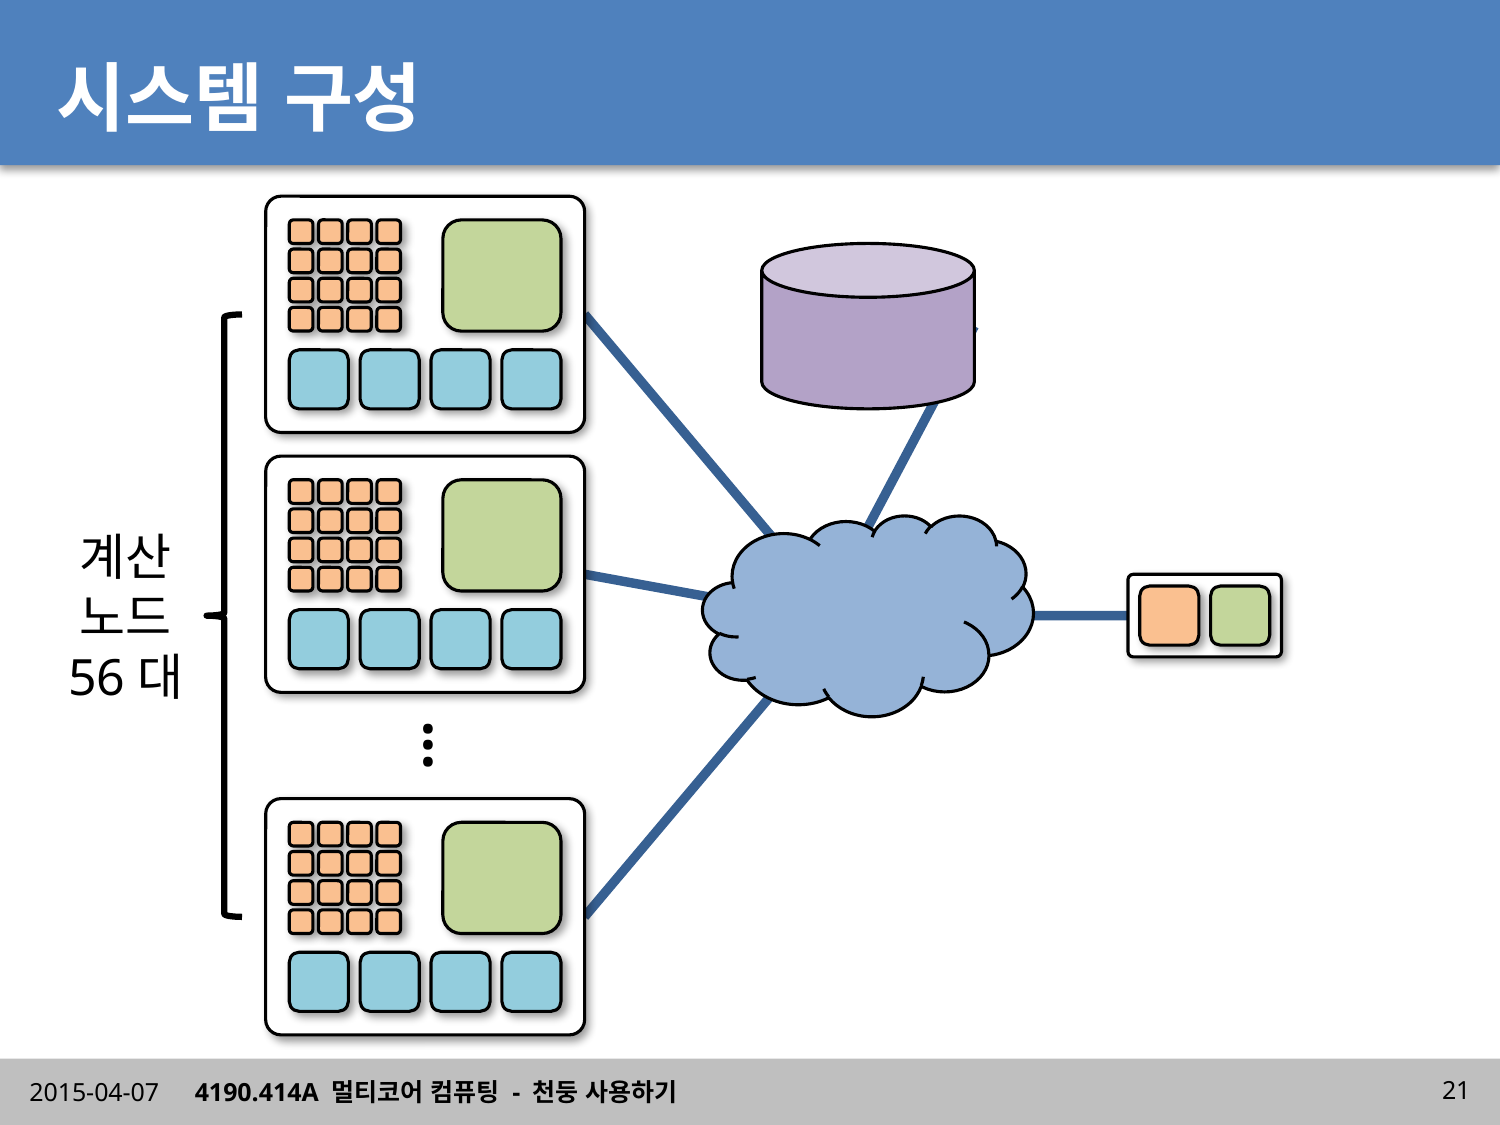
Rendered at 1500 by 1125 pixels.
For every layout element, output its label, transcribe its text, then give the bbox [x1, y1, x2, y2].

text_box [374, 246, 403, 275]
text_box [316, 276, 345, 304]
text_box [765, 246, 972, 295]
text_box [1137, 583, 1201, 648]
text_box [374, 305, 403, 334]
text_box [263, 796, 587, 1037]
text_box [358, 950, 422, 1014]
text_box [287, 820, 316, 849]
text_box [374, 849, 403, 878]
text_box [440, 217, 564, 334]
footer 4190.414A 멀티코어 컴퓨팅 - 천둥 사용하기 [194, 1074, 1364, 1110]
text_box [358, 347, 422, 411]
text_box [440, 820, 564, 936]
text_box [584, 573, 715, 599]
text_box [287, 276, 316, 304]
text_box [316, 305, 345, 334]
text_box [345, 536, 374, 564]
text_box [316, 536, 345, 564]
text_box [358, 607, 422, 671]
text_box [345, 246, 374, 275]
text_box [316, 849, 345, 878]
text_box [374, 878, 403, 907]
text_box [287, 347, 351, 411]
text_box [345, 565, 374, 594]
title 시스템 구성 [41, 42, 1459, 149]
text_box [287, 907, 315, 936]
text_box [374, 217, 403, 246]
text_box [584, 314, 774, 540]
text_box [316, 217, 345, 246]
text_box [759, 241, 977, 411]
text_box [287, 565, 315, 594]
text_box [345, 849, 374, 878]
text_box [316, 820, 345, 849]
text_box [287, 950, 351, 1014]
text_box [345, 878, 374, 907]
text_box [289, 953, 570, 1022]
text_box [345, 820, 374, 849]
text_box [345, 217, 374, 246]
text_box [1125, 572, 1284, 660]
text_box [700, 513, 1036, 719]
text_box [287, 217, 316, 246]
text_box [345, 305, 374, 334]
text_box [345, 276, 374, 305]
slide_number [29, 1074, 194, 1110]
text_box [374, 536, 403, 564]
text_box [345, 477, 374, 506]
text_box ... [366, 706, 452, 786]
text_box [374, 276, 403, 304]
text_box [287, 878, 316, 907]
slide_number 21 [1364, 1074, 1471, 1110]
text_box [316, 565, 345, 594]
text_box [263, 453, 587, 695]
text_box [316, 477, 345, 506]
text_box [205, 313, 243, 918]
text_box [499, 607, 564, 671]
text_box [287, 305, 315, 334]
text_box [1209, 583, 1272, 648]
text_box [287, 849, 315, 878]
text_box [584, 692, 774, 917]
text_box [428, 607, 493, 671]
text_box [374, 506, 403, 535]
text_box [1139, 585, 1280, 655]
text_box [428, 347, 493, 411]
text_box [374, 565, 403, 594]
text_box [345, 907, 374, 936]
text_box [287, 536, 316, 564]
text_box [287, 607, 351, 671]
text_box [374, 820, 403, 849]
text_box [374, 477, 403, 506]
text_box [287, 506, 315, 535]
text_box [263, 194, 587, 435]
text_box [287, 246, 315, 275]
text_box [499, 950, 564, 1014]
text_box [440, 477, 564, 594]
text_box [289, 610, 570, 679]
text_box [428, 950, 493, 1014]
text_box [316, 506, 345, 535]
text_box [499, 347, 564, 411]
text_box [316, 246, 345, 275]
text_box [345, 506, 374, 535]
text_box [374, 907, 403, 936]
text_box [289, 350, 570, 419]
text_box [316, 907, 345, 936]
text_box 계산 노드 56대 [53, 518, 198, 713]
text_box [287, 477, 316, 506]
text_box [316, 878, 345, 907]
